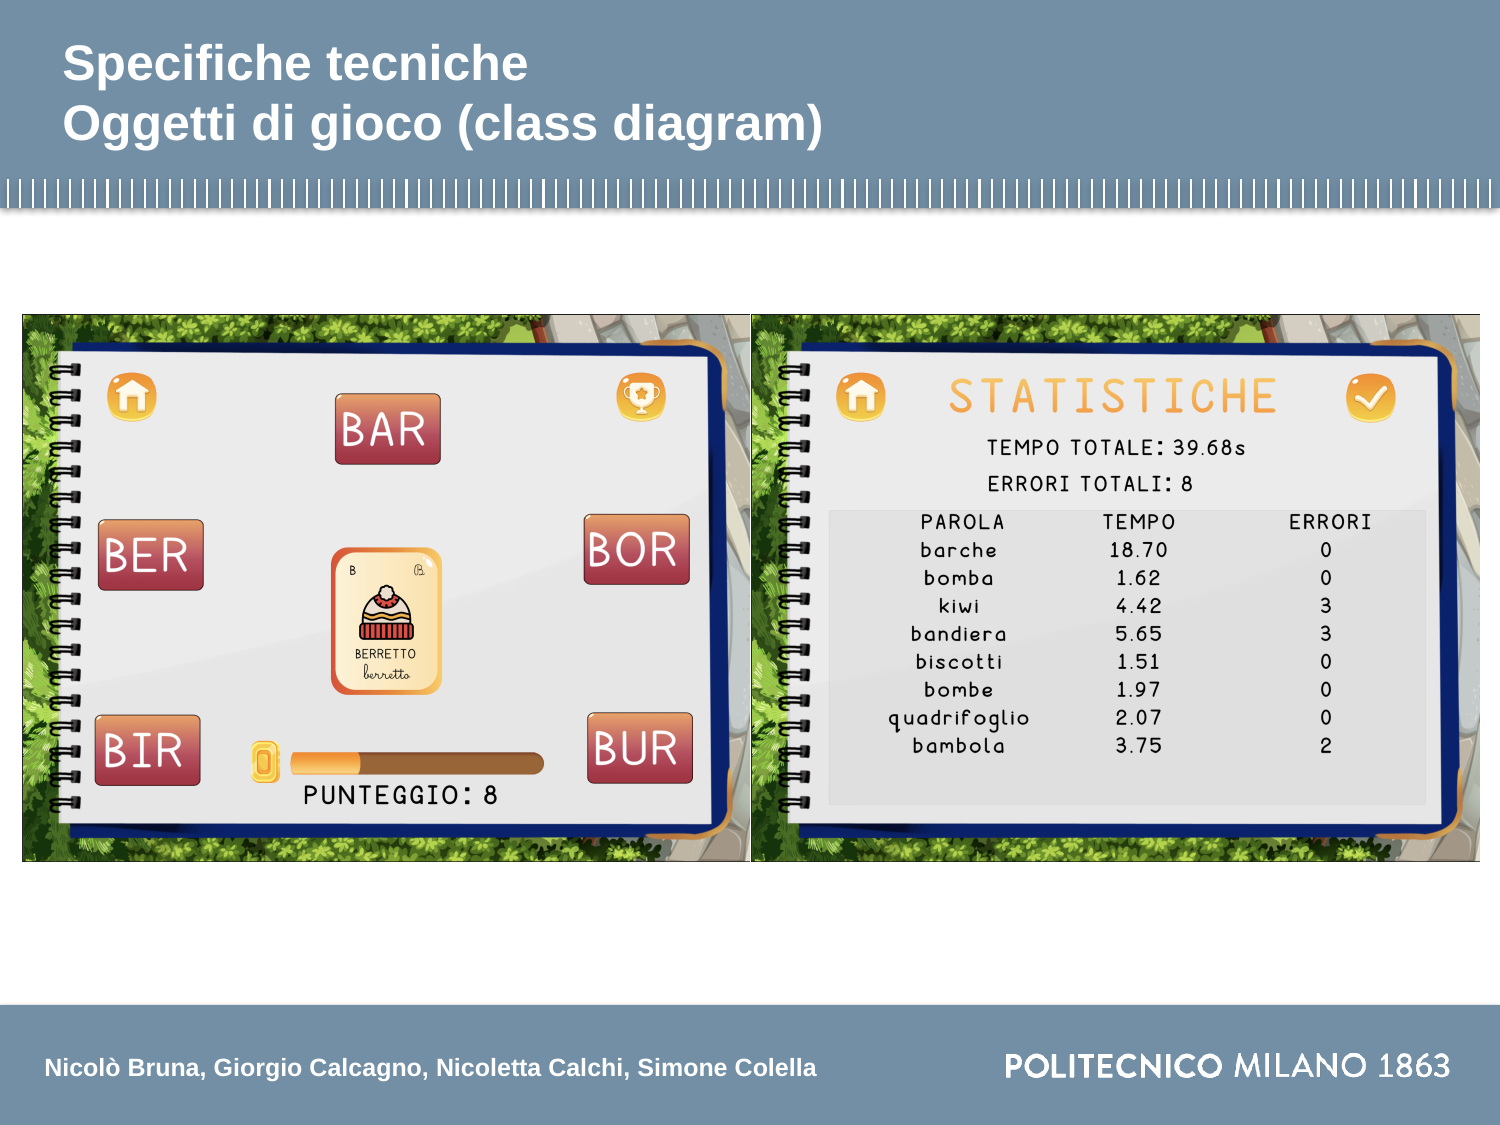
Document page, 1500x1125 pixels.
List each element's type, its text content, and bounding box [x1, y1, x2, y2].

picture [999, 1041, 1456, 1089]
title Specifiche tecniche Oggetti di gioco (class diagram) [47, 22, 1455, 161]
picture [21, 314, 1480, 862]
